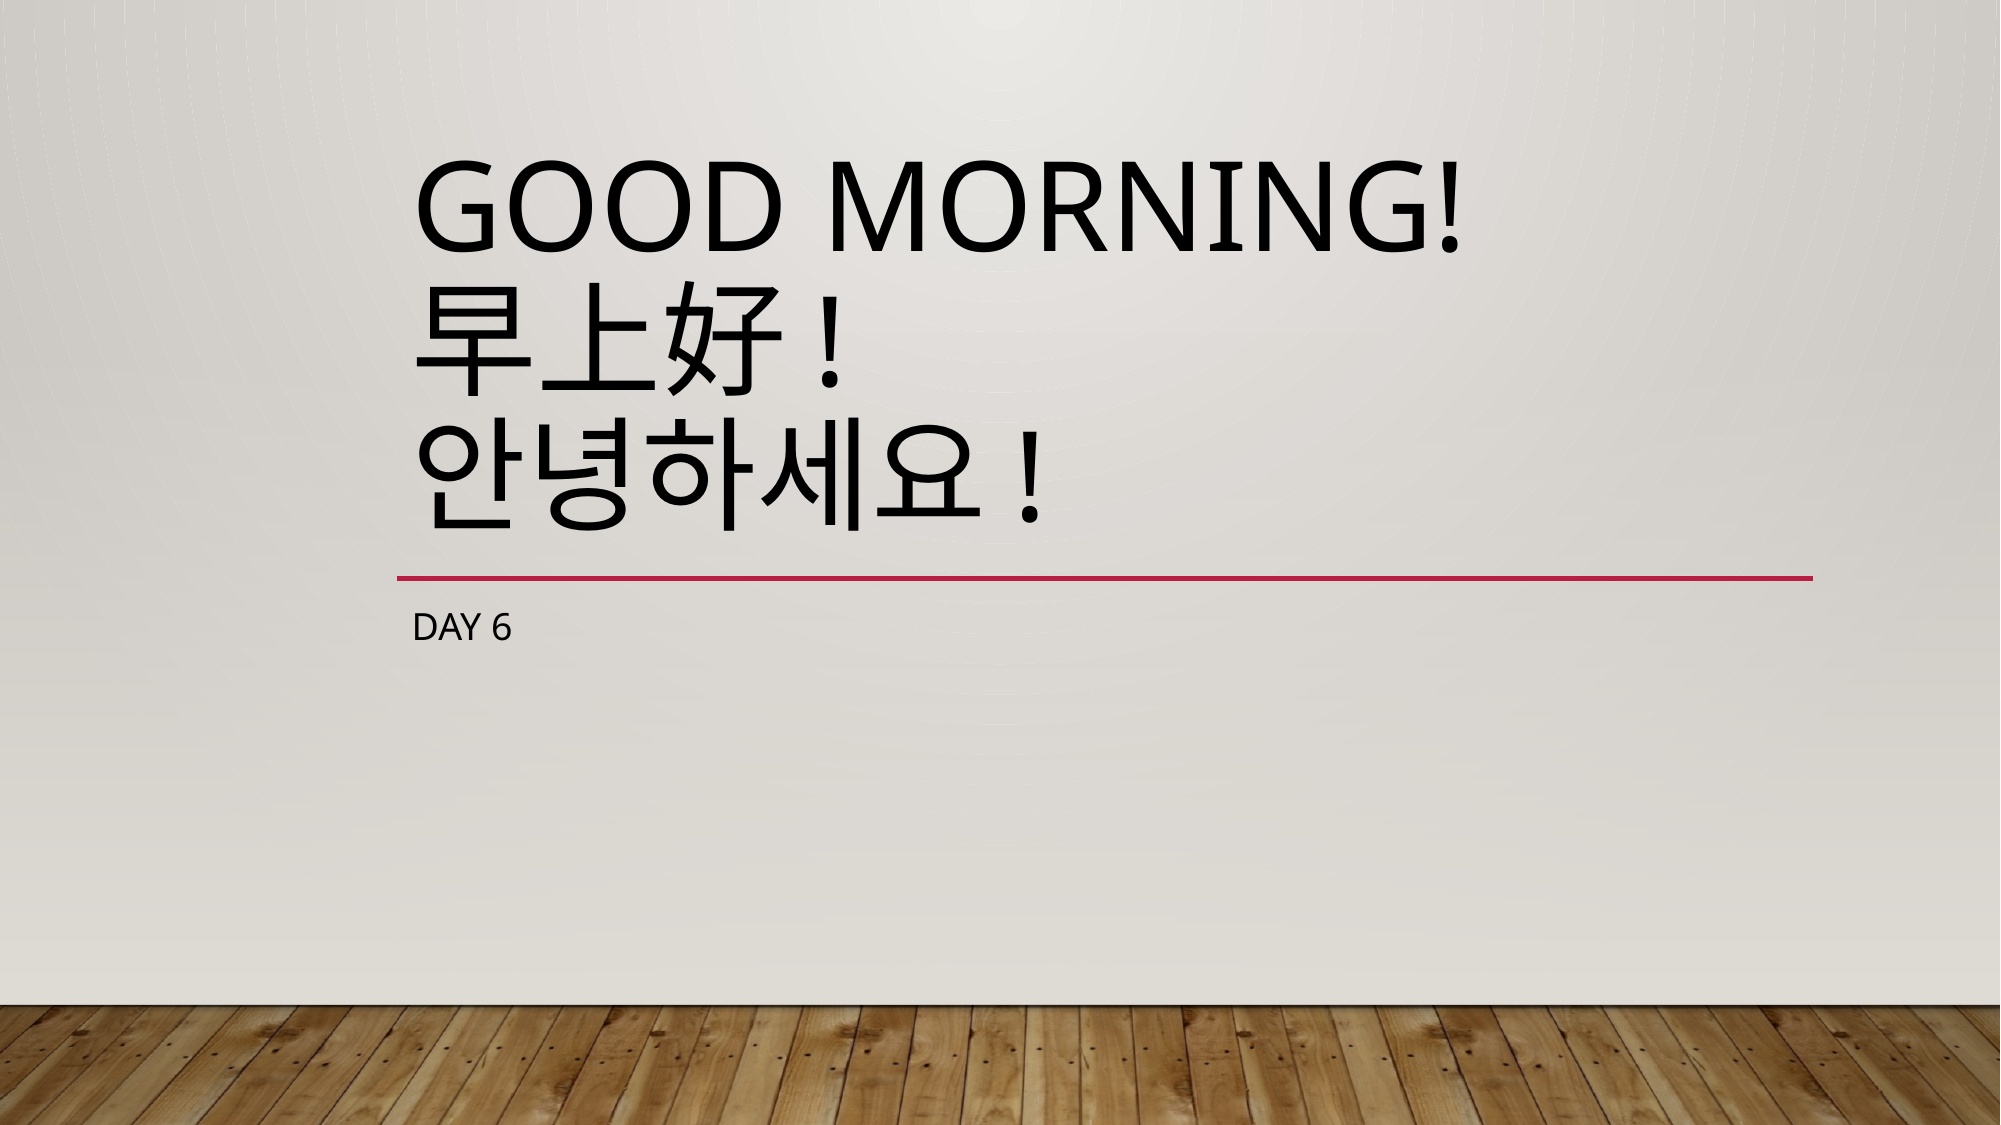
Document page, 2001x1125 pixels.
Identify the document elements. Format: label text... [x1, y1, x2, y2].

picture [0, 1005, 2000, 1125]
subtitle Day 6 [396, 579, 1814, 740]
title Good Morning! 早上好! 안녕하세요! [396, 131, 1814, 549]
